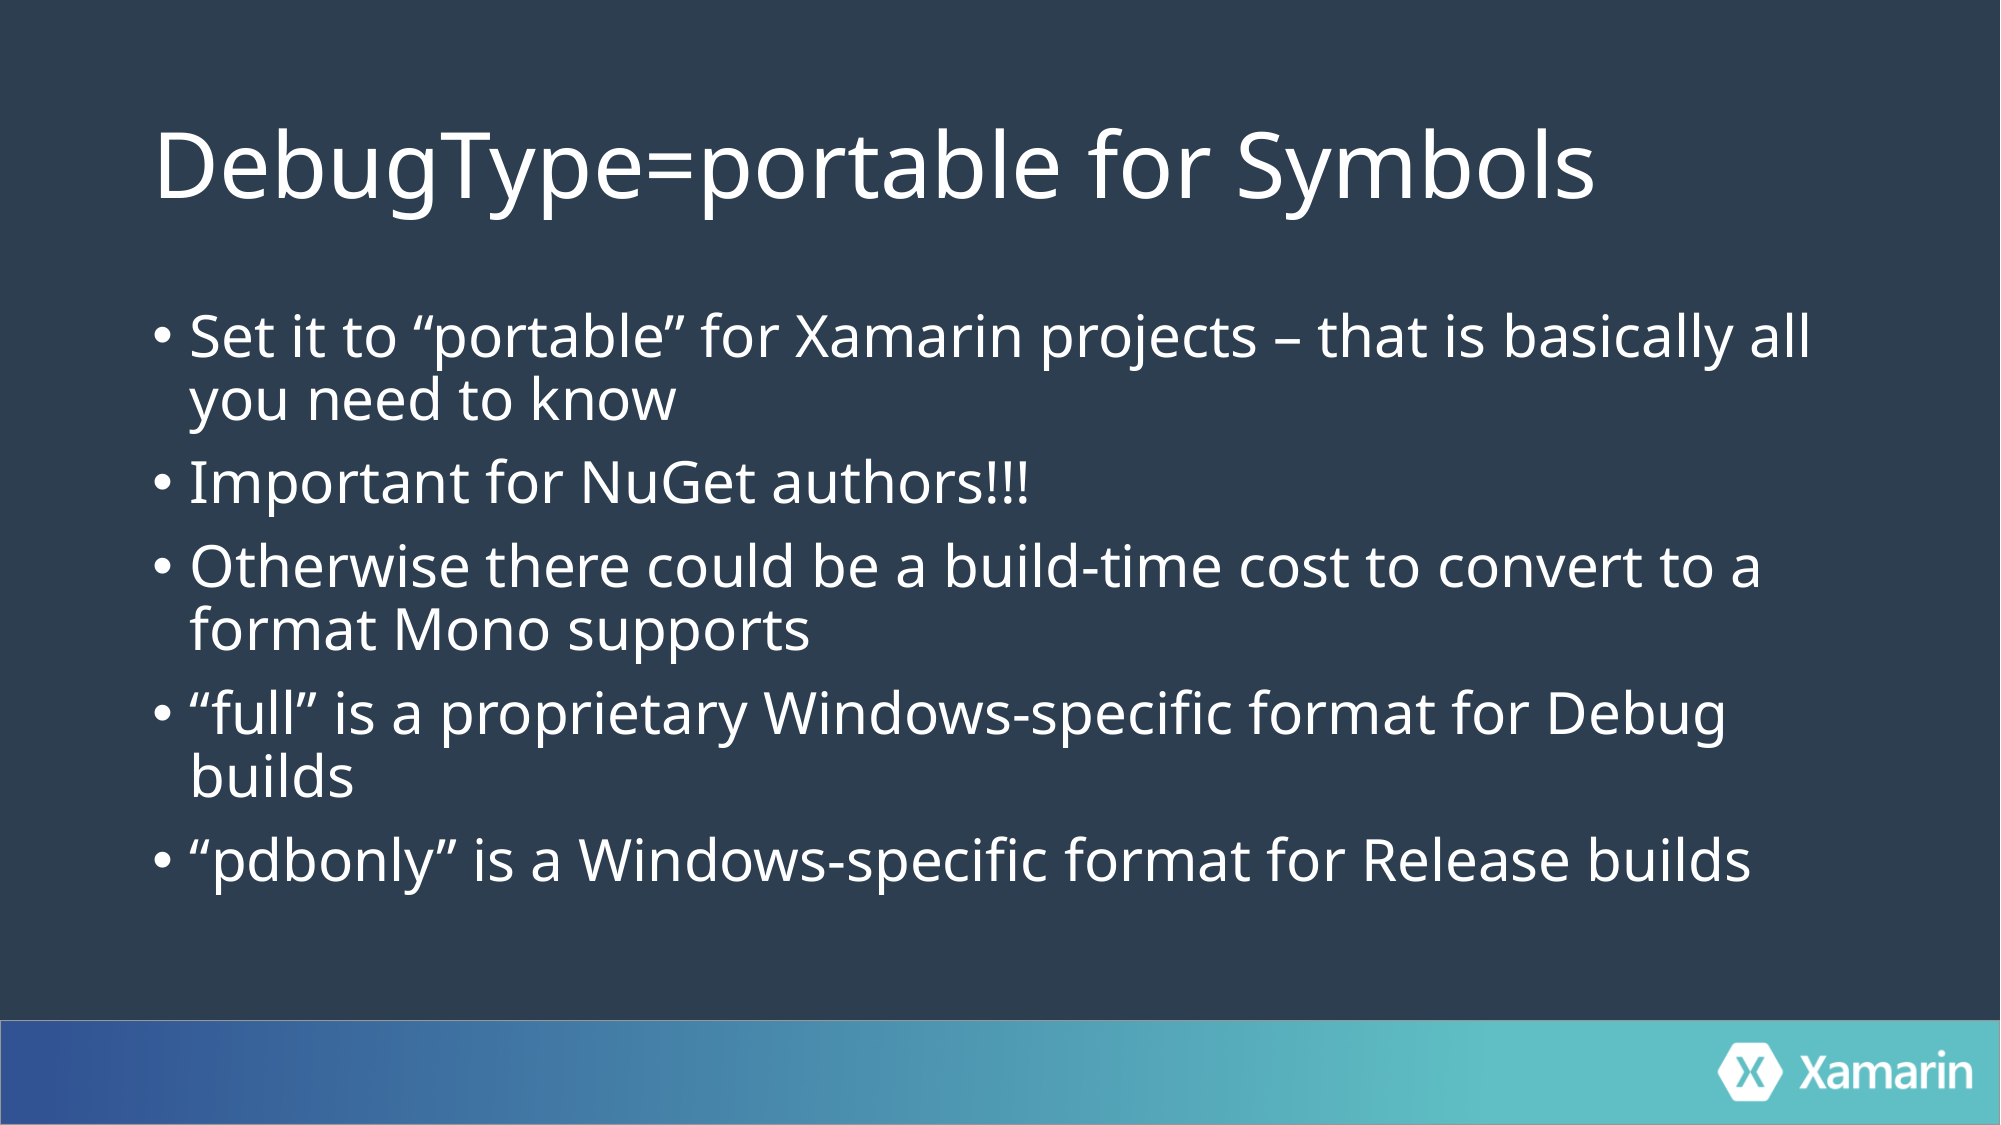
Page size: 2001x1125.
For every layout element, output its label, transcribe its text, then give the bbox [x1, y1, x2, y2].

picture [0, 1020, 2000, 1125]
list Set it to “portable” for Xamarin projects – that is basically all you need to know Important for NuGet authors!!! Otherwise there could be a build-time cost to convert to a format Mono supports “full” is a proprietary Windows-specific format for Debug builds “pdbonly” is a Windows-specific format for Release builds [137, 299, 1863, 1014]
title DebugType=portable for Symbols [137, 59, 1863, 278]
